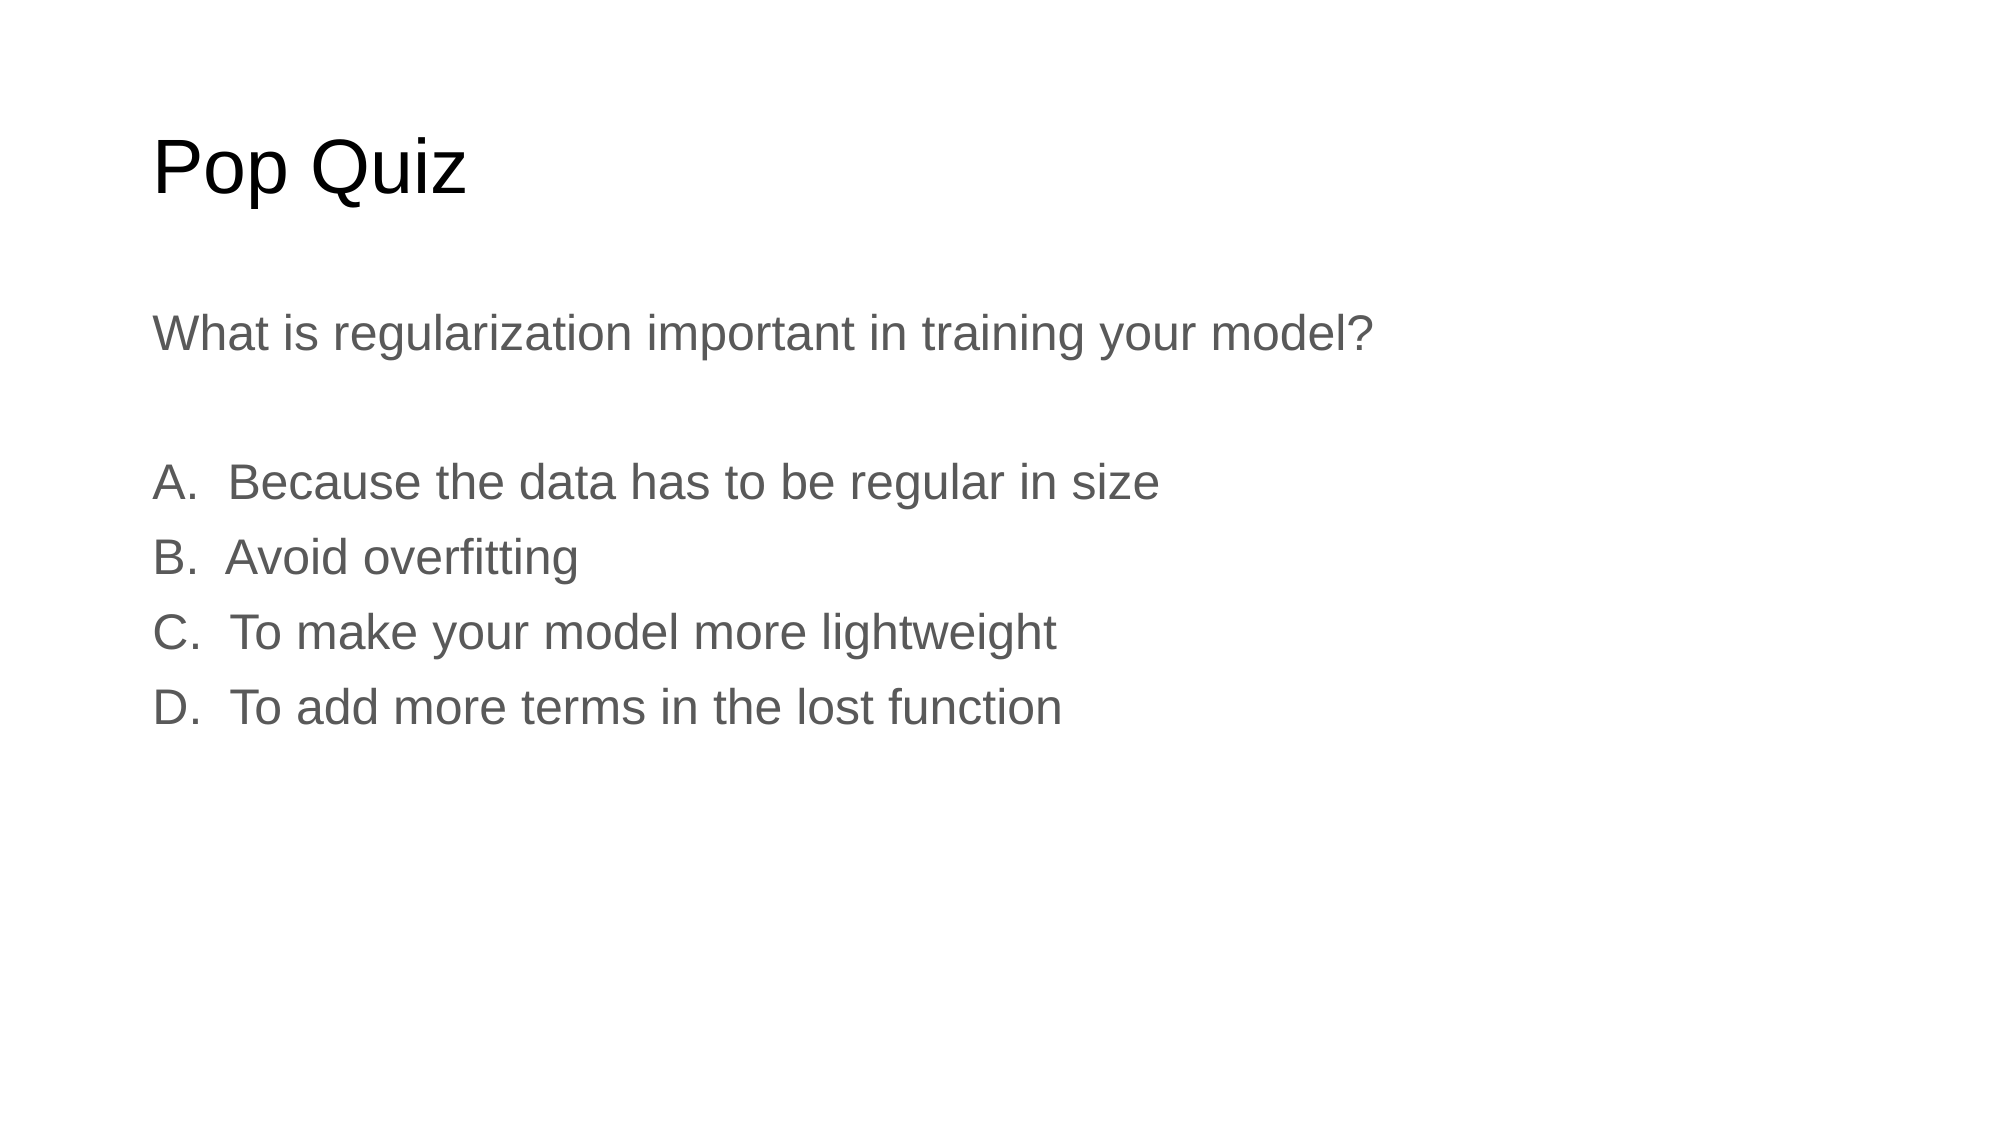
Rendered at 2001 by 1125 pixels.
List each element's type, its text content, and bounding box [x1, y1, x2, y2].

list What is regularization important in training your model? A. Because the data has to be regular in size B. Avoid overfitting C. To make your model more lightweight D. To add more terms in the lost function [137, 299, 1863, 1014]
title Pop Quiz [137, 59, 1863, 278]
